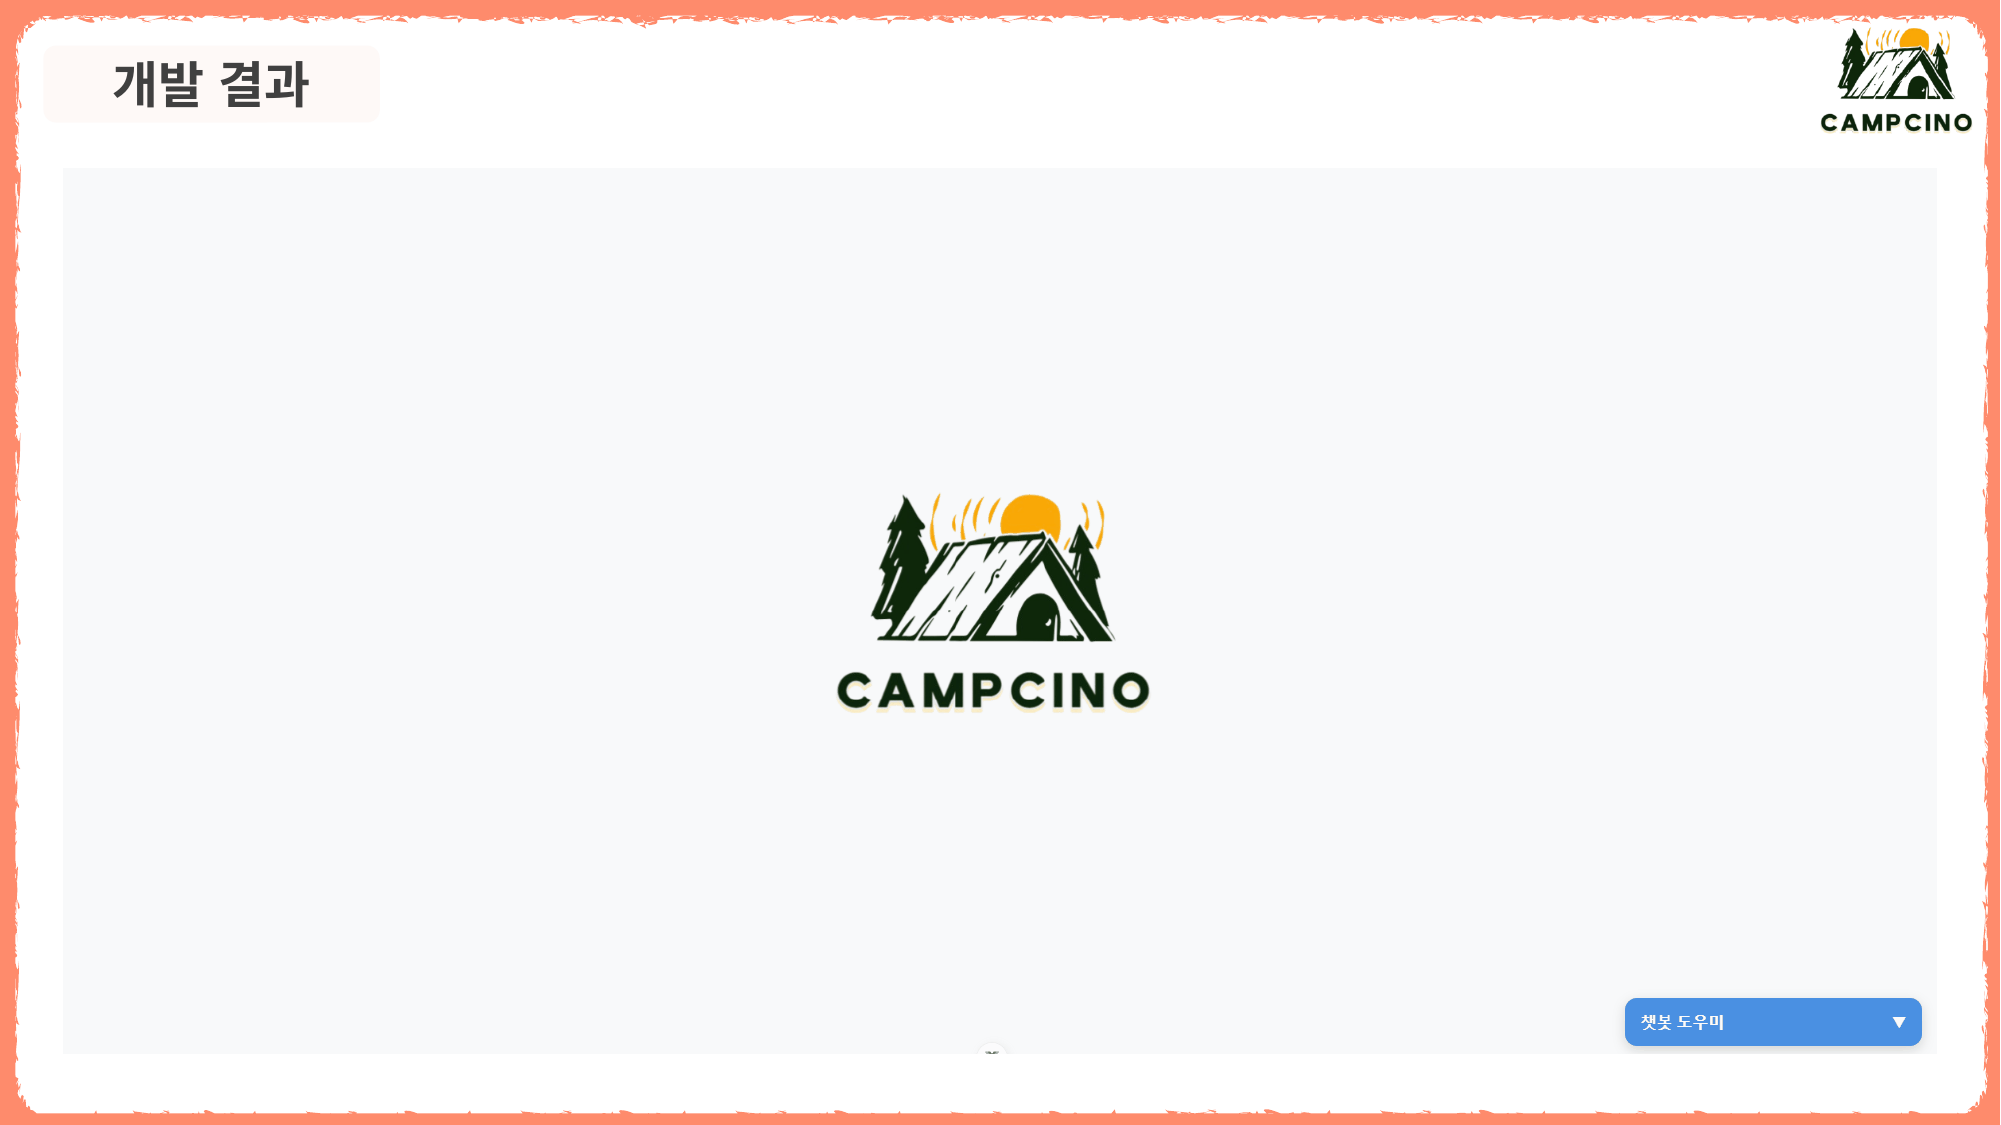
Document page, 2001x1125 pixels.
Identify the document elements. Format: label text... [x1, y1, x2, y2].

text_box [0, 0, 2000, 1125]
picture [63, 168, 1937, 1054]
picture [1776, 18, 2000, 150]
text_box 개발 결과 [42, 44, 381, 124]
